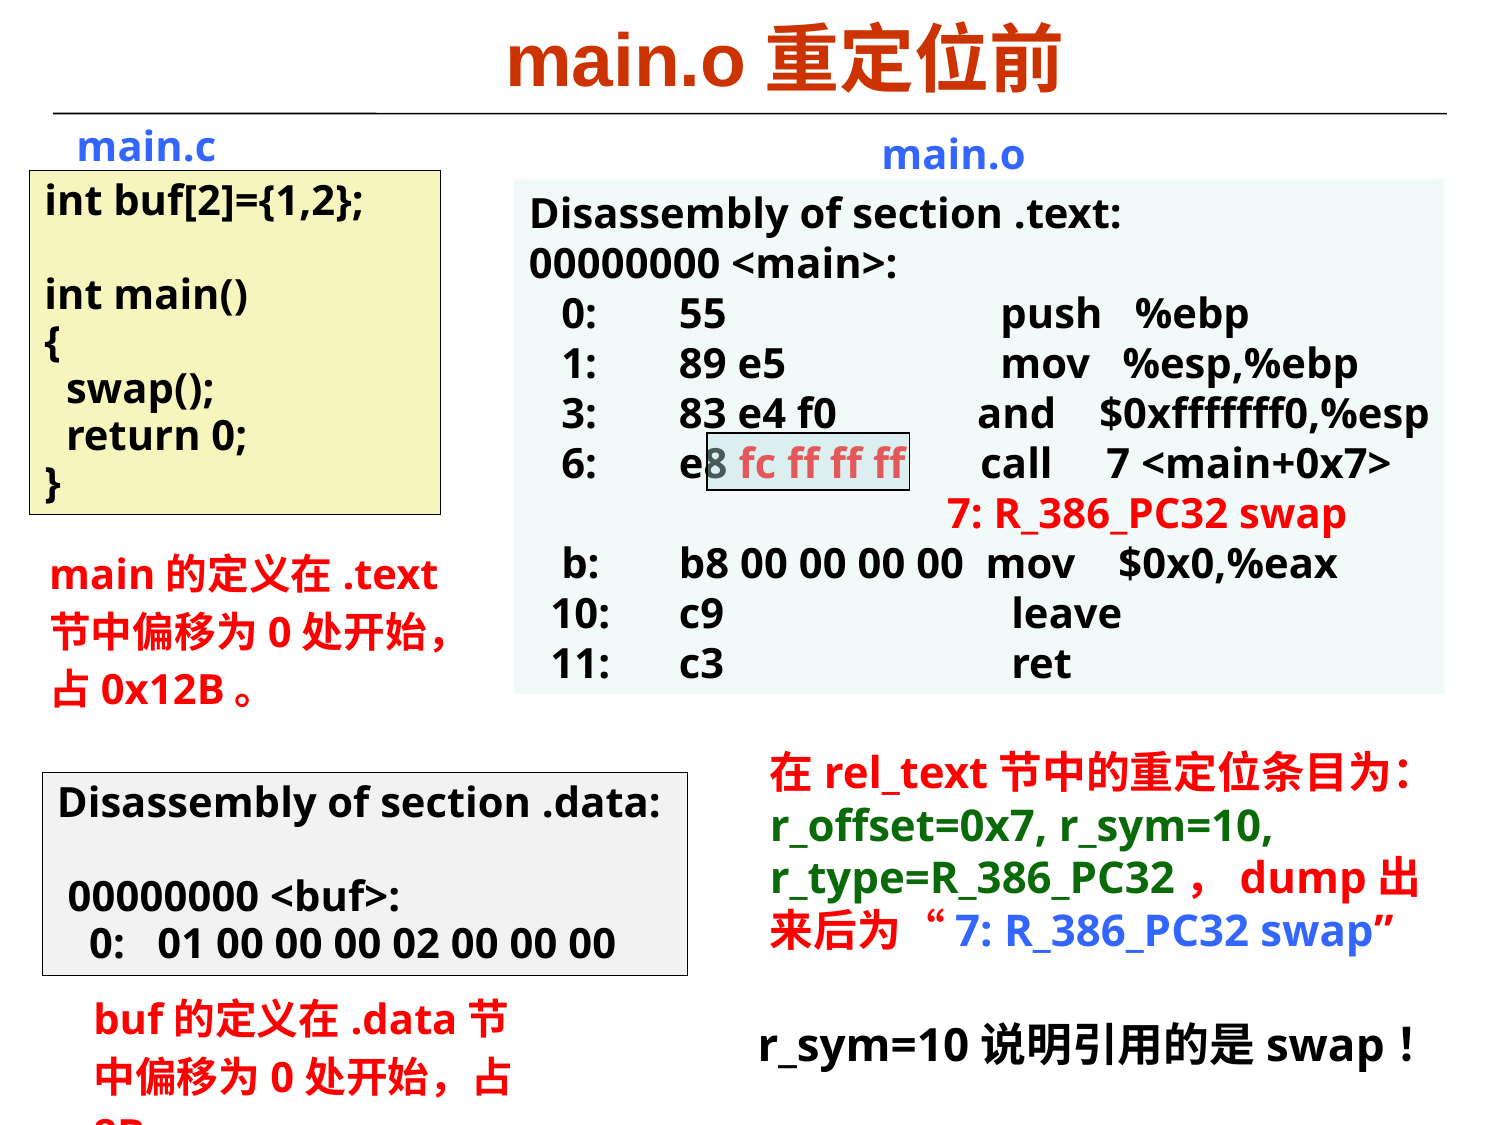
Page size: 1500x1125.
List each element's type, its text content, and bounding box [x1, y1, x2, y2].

text_box main.c [61, 112, 232, 178]
text_box buf的定义在.data节中偏移为0处开始，占8B。 [78, 978, 556, 1125]
text_box int buf[2]={1,2}; int main() { swap(); return 0; } [29, 170, 441, 515]
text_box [487, 120, 1473, 695]
text_box Disassembly of section .data: 00000000 <buf>: 0: 01 00 00 00 02 00 00 00 [42, 772, 687, 976]
text_box 在rel_text节中的重定位条目为：r_offset=0x7, r_sym=10, r_type=R_386_PC32，dump出来后为“7: R_386_PC32 swap” [754, 737, 1441, 963]
title main.o重定位前 [69, 0, 1500, 129]
text_box r_sym=10说明引用的是swap！ [742, 1010, 1457, 1080]
text_box main的定义在.text节中偏移为0处开始，占0x12B。 [34, 533, 455, 721]
